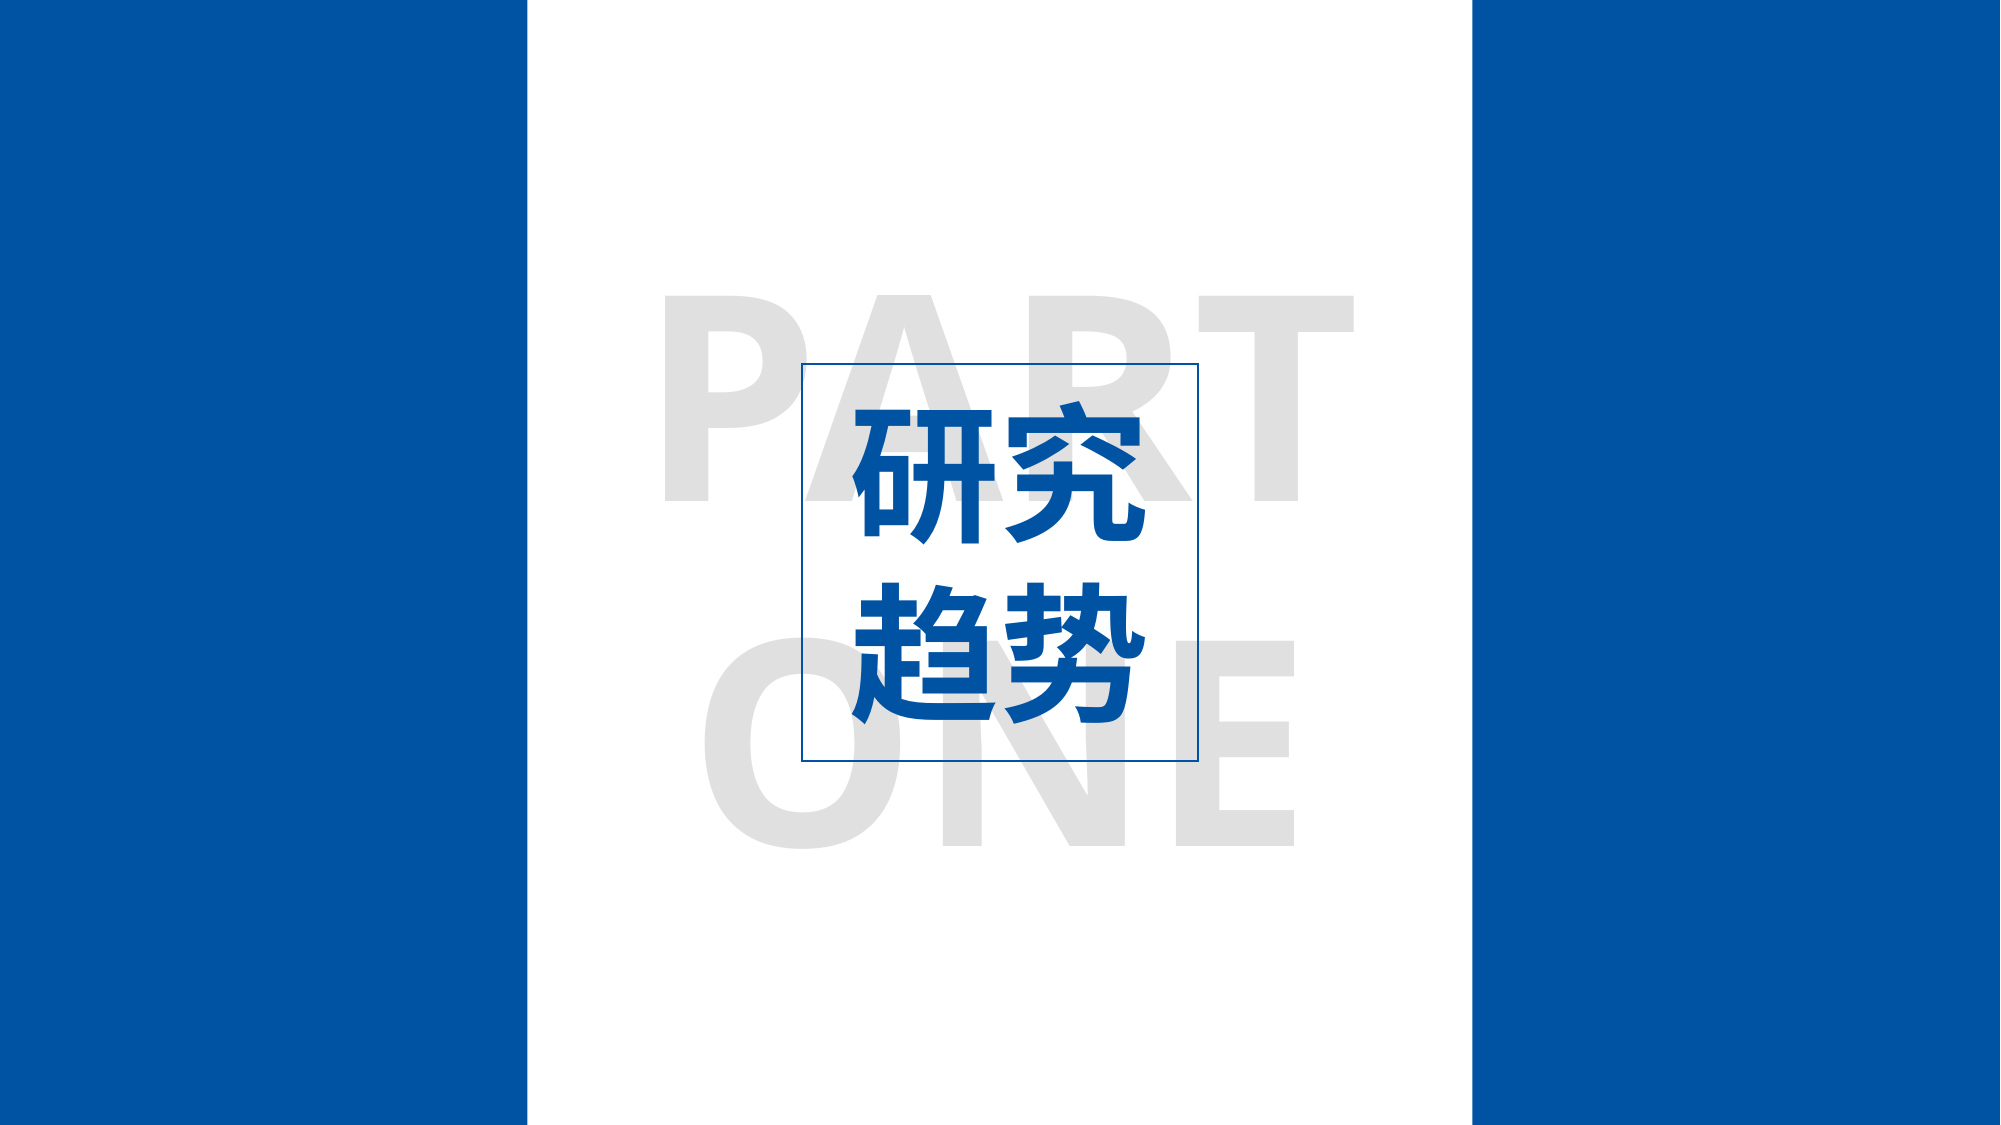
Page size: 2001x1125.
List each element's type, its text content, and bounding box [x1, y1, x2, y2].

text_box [801, 364, 1199, 761]
text_box [1471, 0, 2000, 1125]
text_box PART ONE [529, 206, 1471, 912]
text_box [0, 0, 529, 1125]
